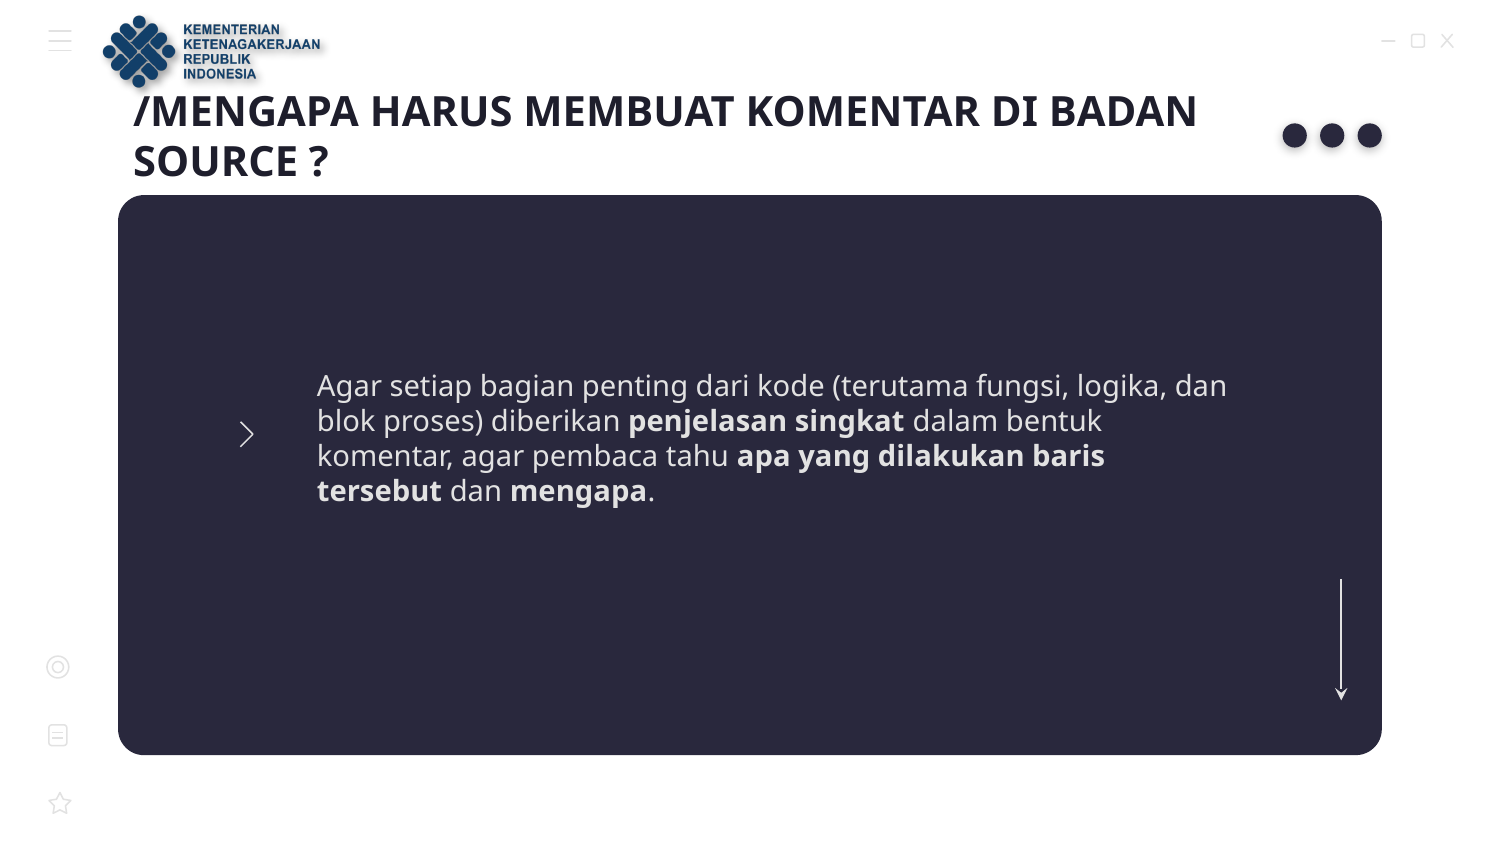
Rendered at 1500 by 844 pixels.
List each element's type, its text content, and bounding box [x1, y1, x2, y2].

text_box [240, 421, 253, 447]
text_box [46, 655, 72, 814]
subtitle Agar setiap bagian penting dari kode (terutama fungsi, logika, dan blok proses) diberikan penjelasan singkat dalam bentuk komentar, agar pembaca tahu apa yang dilakukan baris tersebut dan mengapa. [278, 345, 1246, 530]
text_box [1282, 123, 1383, 148]
title /MENGAPA HARUS MEMBUAT KOMENTAR DI BADAN SOURCE ? [118, 87, 1382, 182]
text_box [48, 30, 72, 51]
picture [95, 4, 327, 109]
text_box [46, 27, 74, 32]
